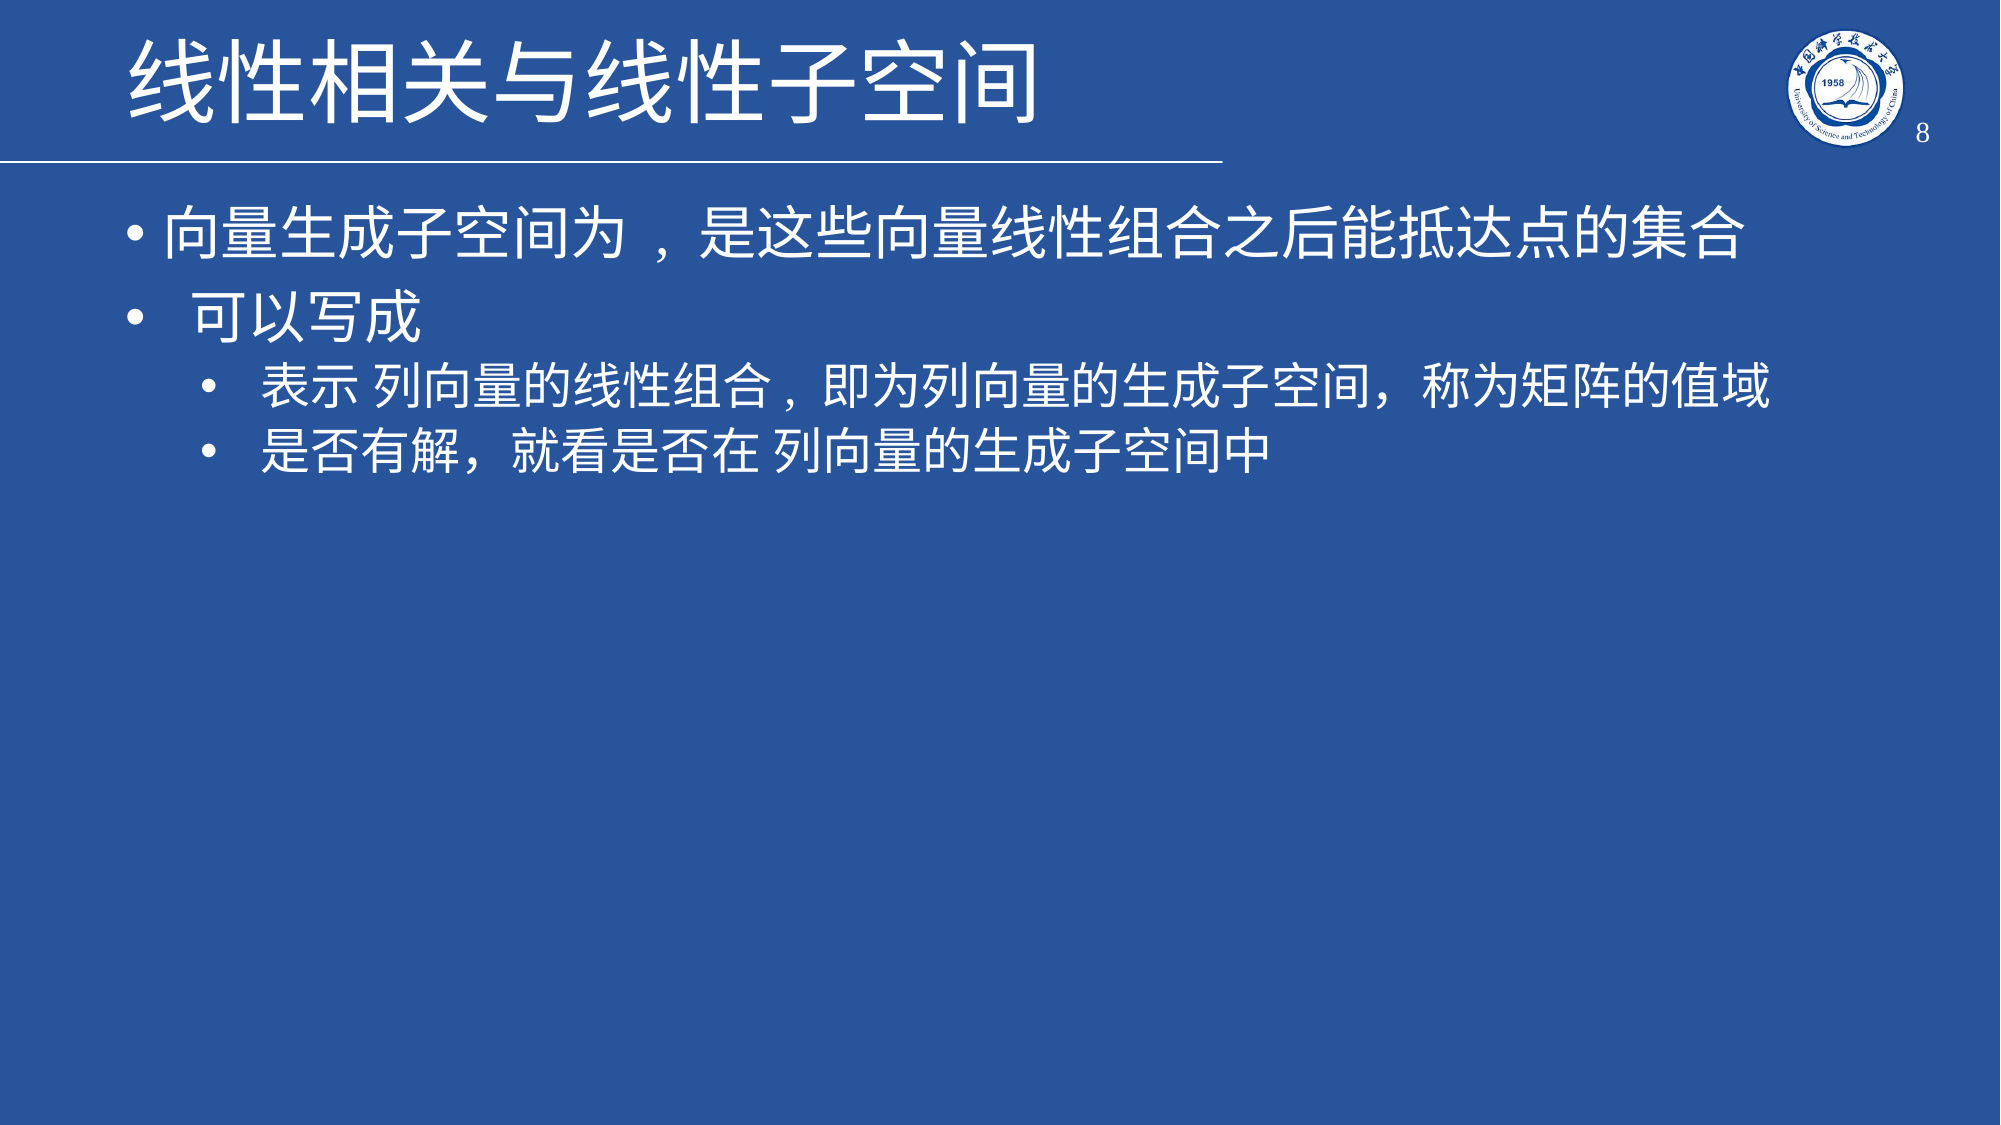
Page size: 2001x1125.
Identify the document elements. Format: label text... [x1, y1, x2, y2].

title 线性相关与线性子空间 [110, 23, 1907, 150]
slide_number 8 [1862, 112, 1946, 150]
